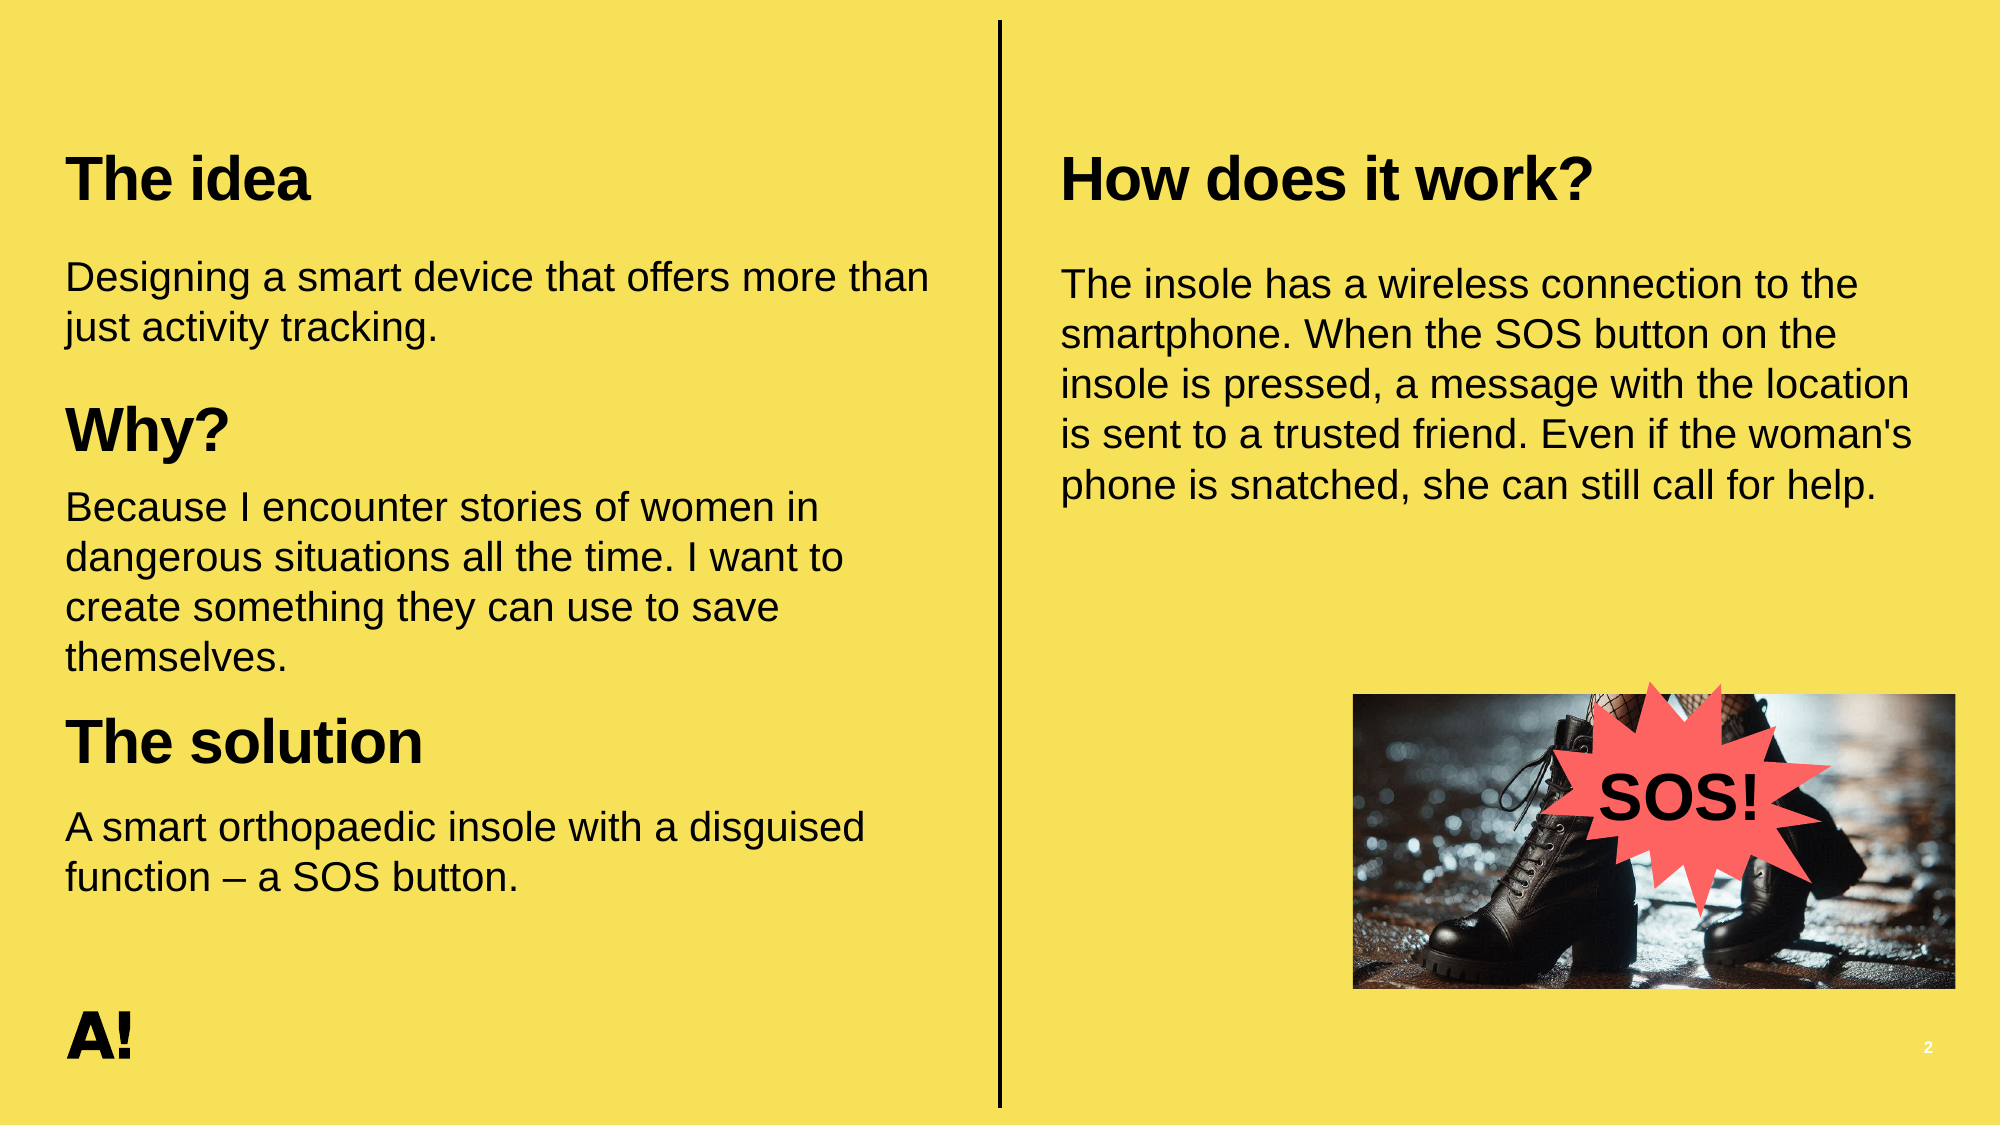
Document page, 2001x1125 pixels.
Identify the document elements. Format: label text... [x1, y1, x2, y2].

text_box Because I encounter stories of women in dangerous situations all the time. I want to create something they can use to save themselves. [65, 479, 940, 689]
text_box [1558, 663, 1827, 937]
text_box The insole has a wireless connection to the smartphone. When the SOS button on the insole is pressed, a message with the location is sent to a trusted friend. Even if the woman's phone is snatched, she can still call for help. [1060, 257, 1935, 539]
title The idea [65, 146, 940, 237]
text_box Why? [65, 397, 940, 479]
text_box The solution [65, 709, 940, 800]
text_box A smart orthopaedic insole with a disguised function – a SOS button. [65, 800, 940, 949]
list Designing a smart device that offers more than just activity tracking. [65, 249, 940, 368]
picture [1352, 694, 1956, 989]
slide_number 2 [1862, 1035, 1933, 1059]
text_box How does it work? [1060, 146, 1935, 237]
